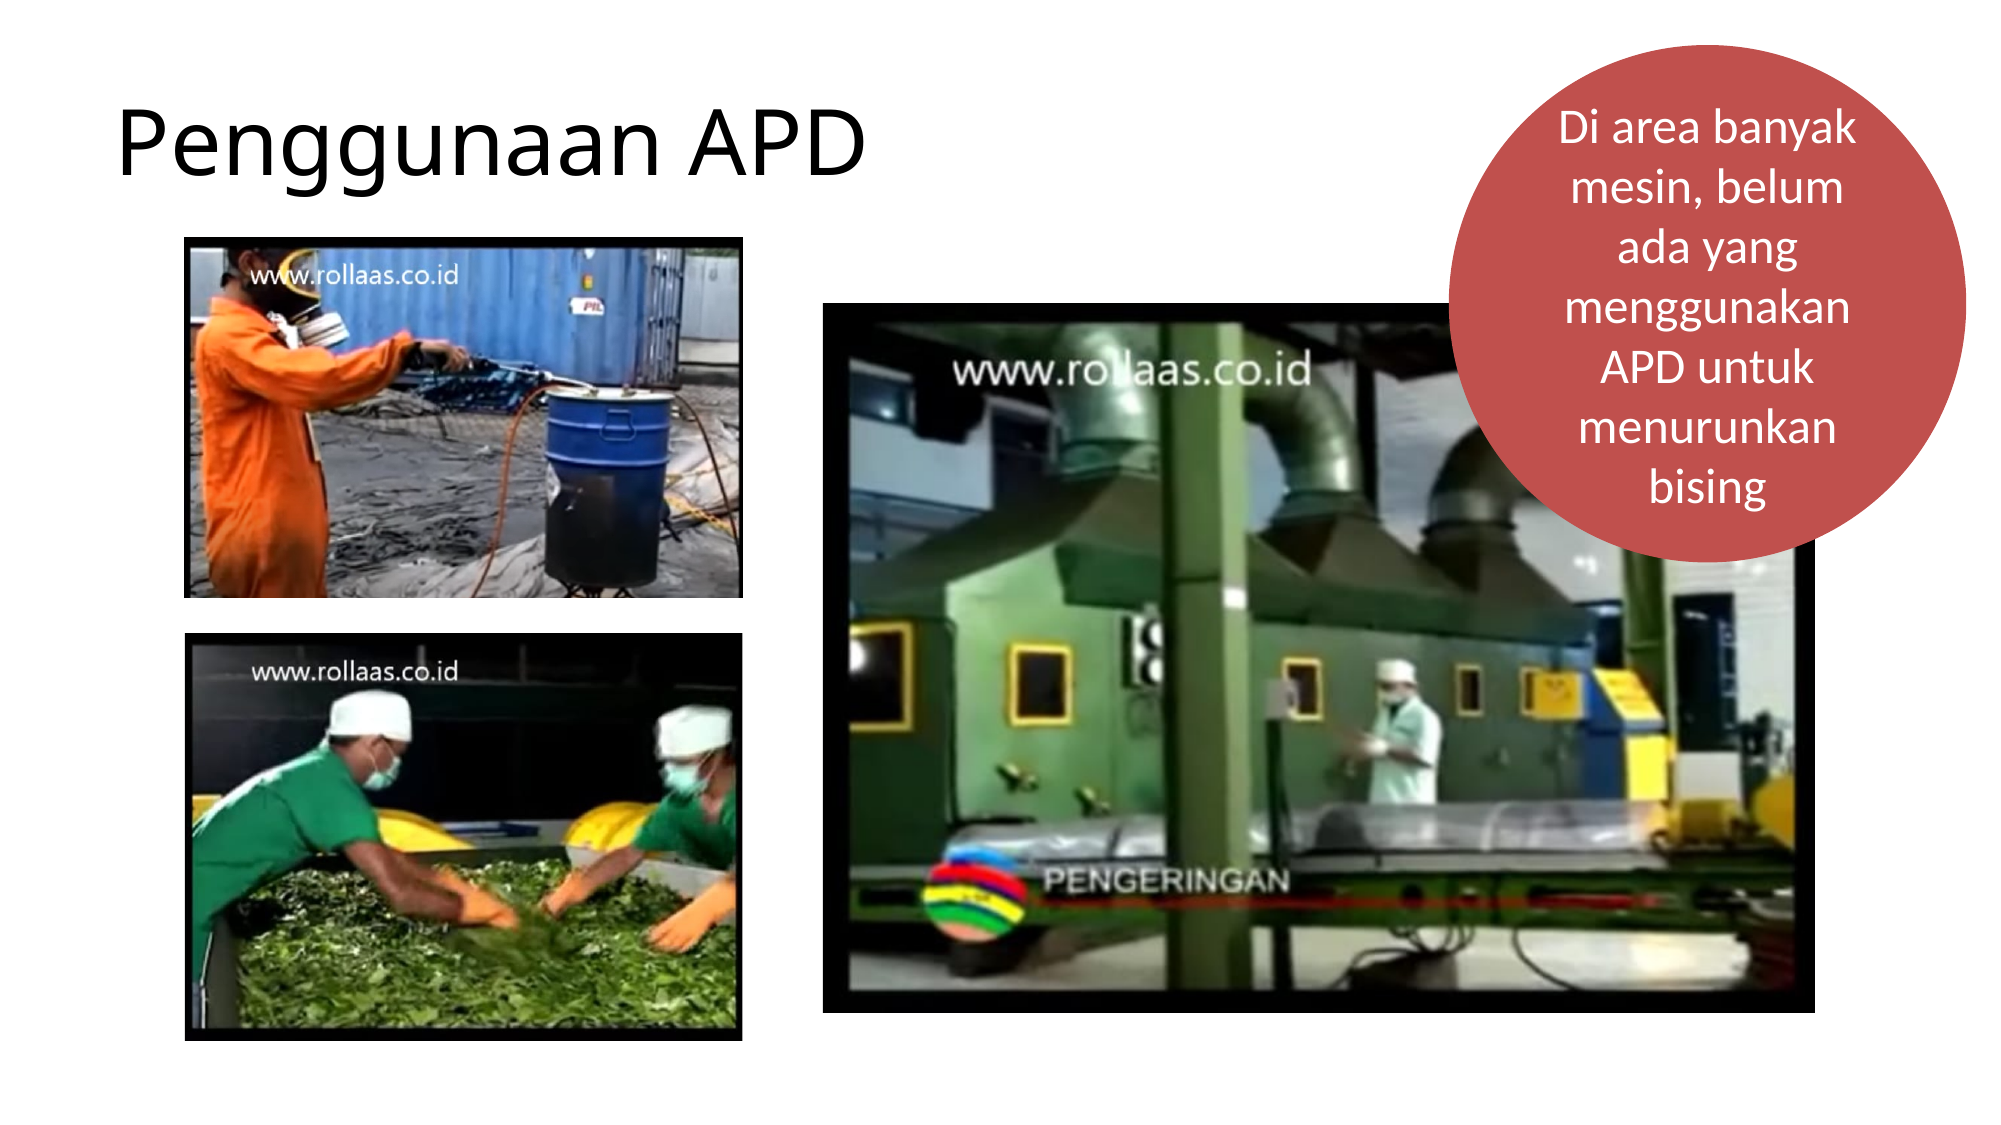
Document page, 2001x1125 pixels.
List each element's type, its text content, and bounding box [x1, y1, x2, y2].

title Penggunaan APD [1748, 45, 1900, 126]
text_box Di area banyak mesin, belum ada yang menggunakan APD untuk menurunkan bising [1446, 42, 1969, 539]
title Penggunaan APD [99, 45, 1667, 233]
picture [184, 237, 743, 598]
picture [822, 303, 1816, 1013]
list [184, 633, 743, 1041]
